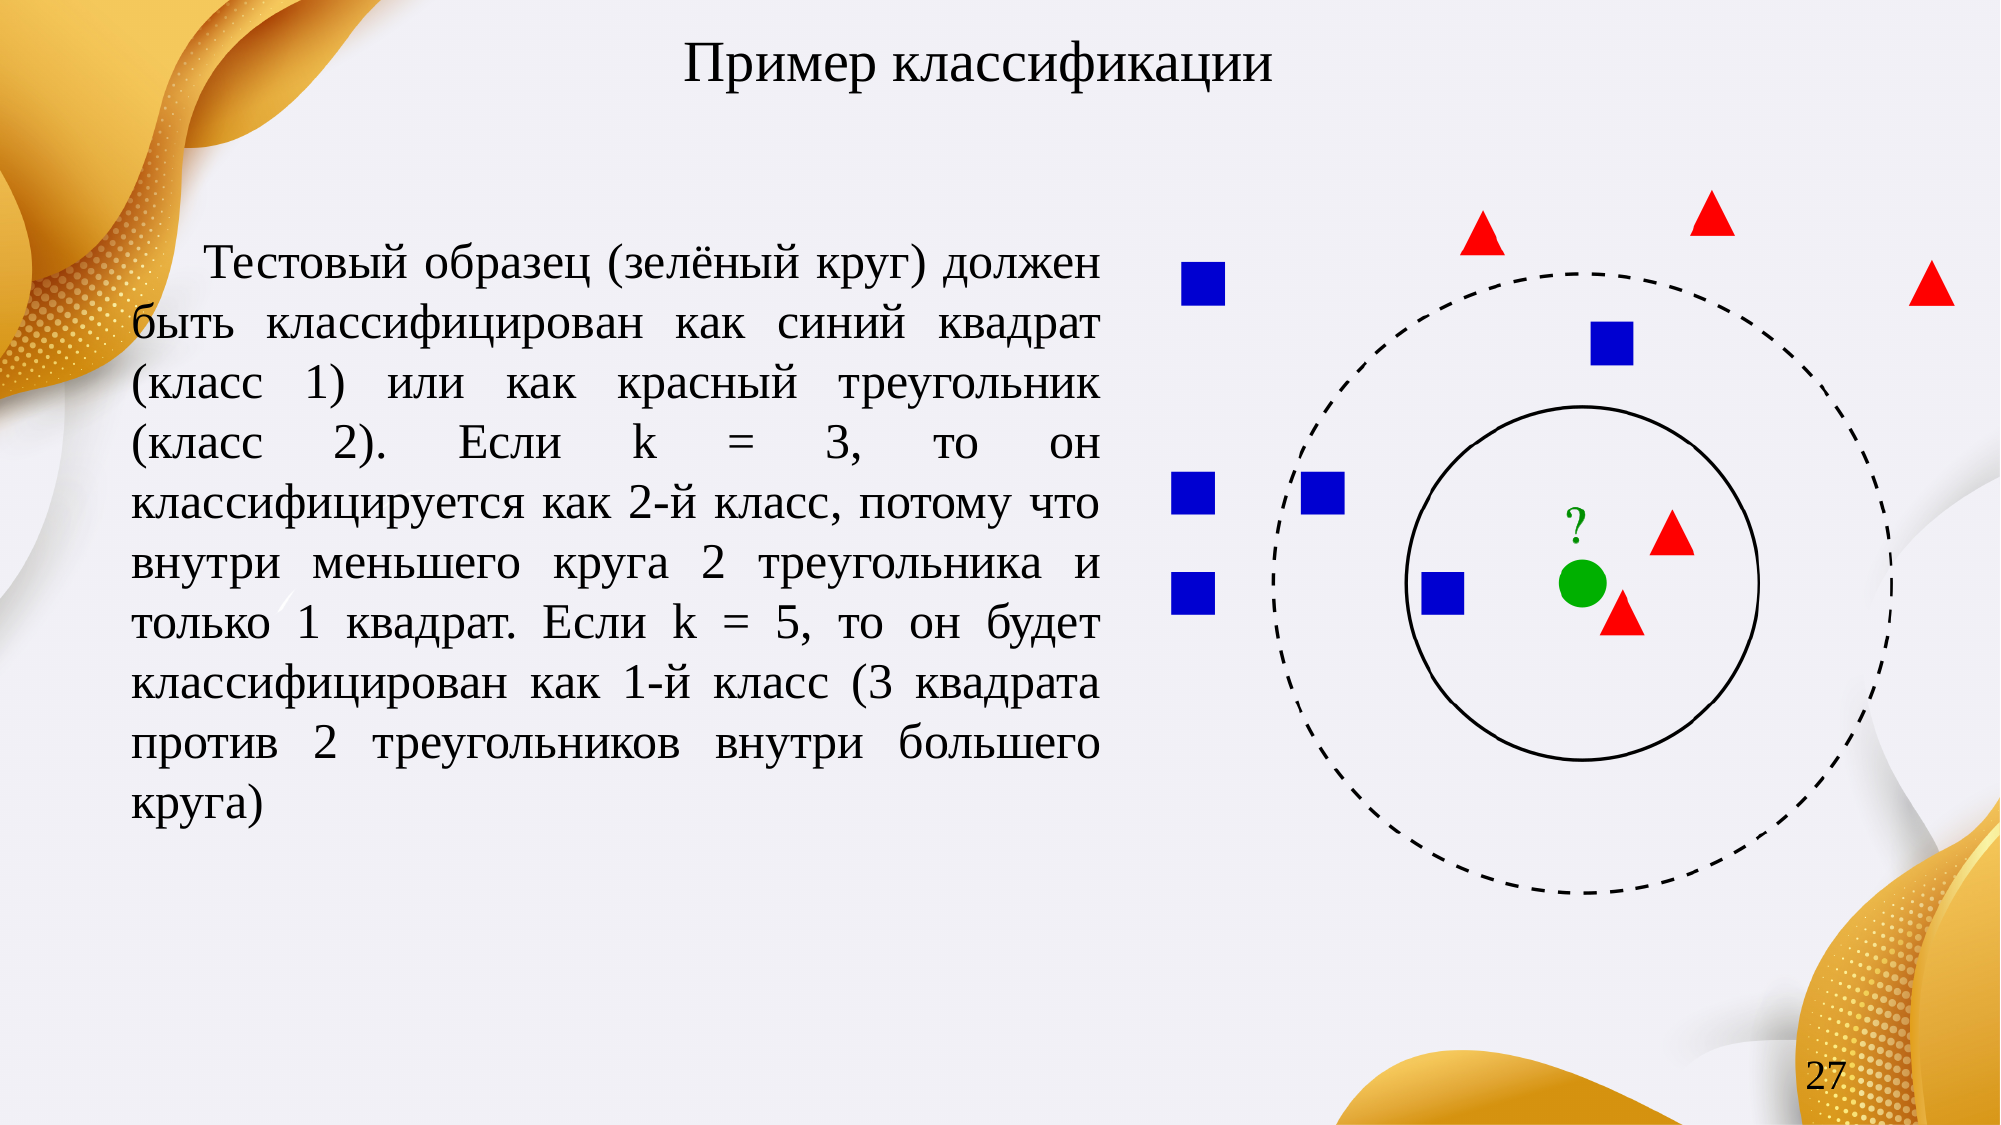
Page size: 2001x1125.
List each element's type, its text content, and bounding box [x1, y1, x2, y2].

picture [0, 0, 2000, 1125]
slide_number 27 [1412, 1042, 1863, 1103]
text_box Тестовый образец (зелёный круг) должен быть классифицирован как синий квадрат (класс 1) или как красный треугольник (класс 2). Если k = 3, то он классифицируется как 2-й класс, потому что внутри меньшего круга 2 треугольника и только 1 квадрат. Если k = 5, то он будет классифицирован как 1-й класс (3 квадрата против 2 треугольников внутри большего круга) [116, 221, 1117, 837]
title Пример классификации [116, 13, 1842, 112]
